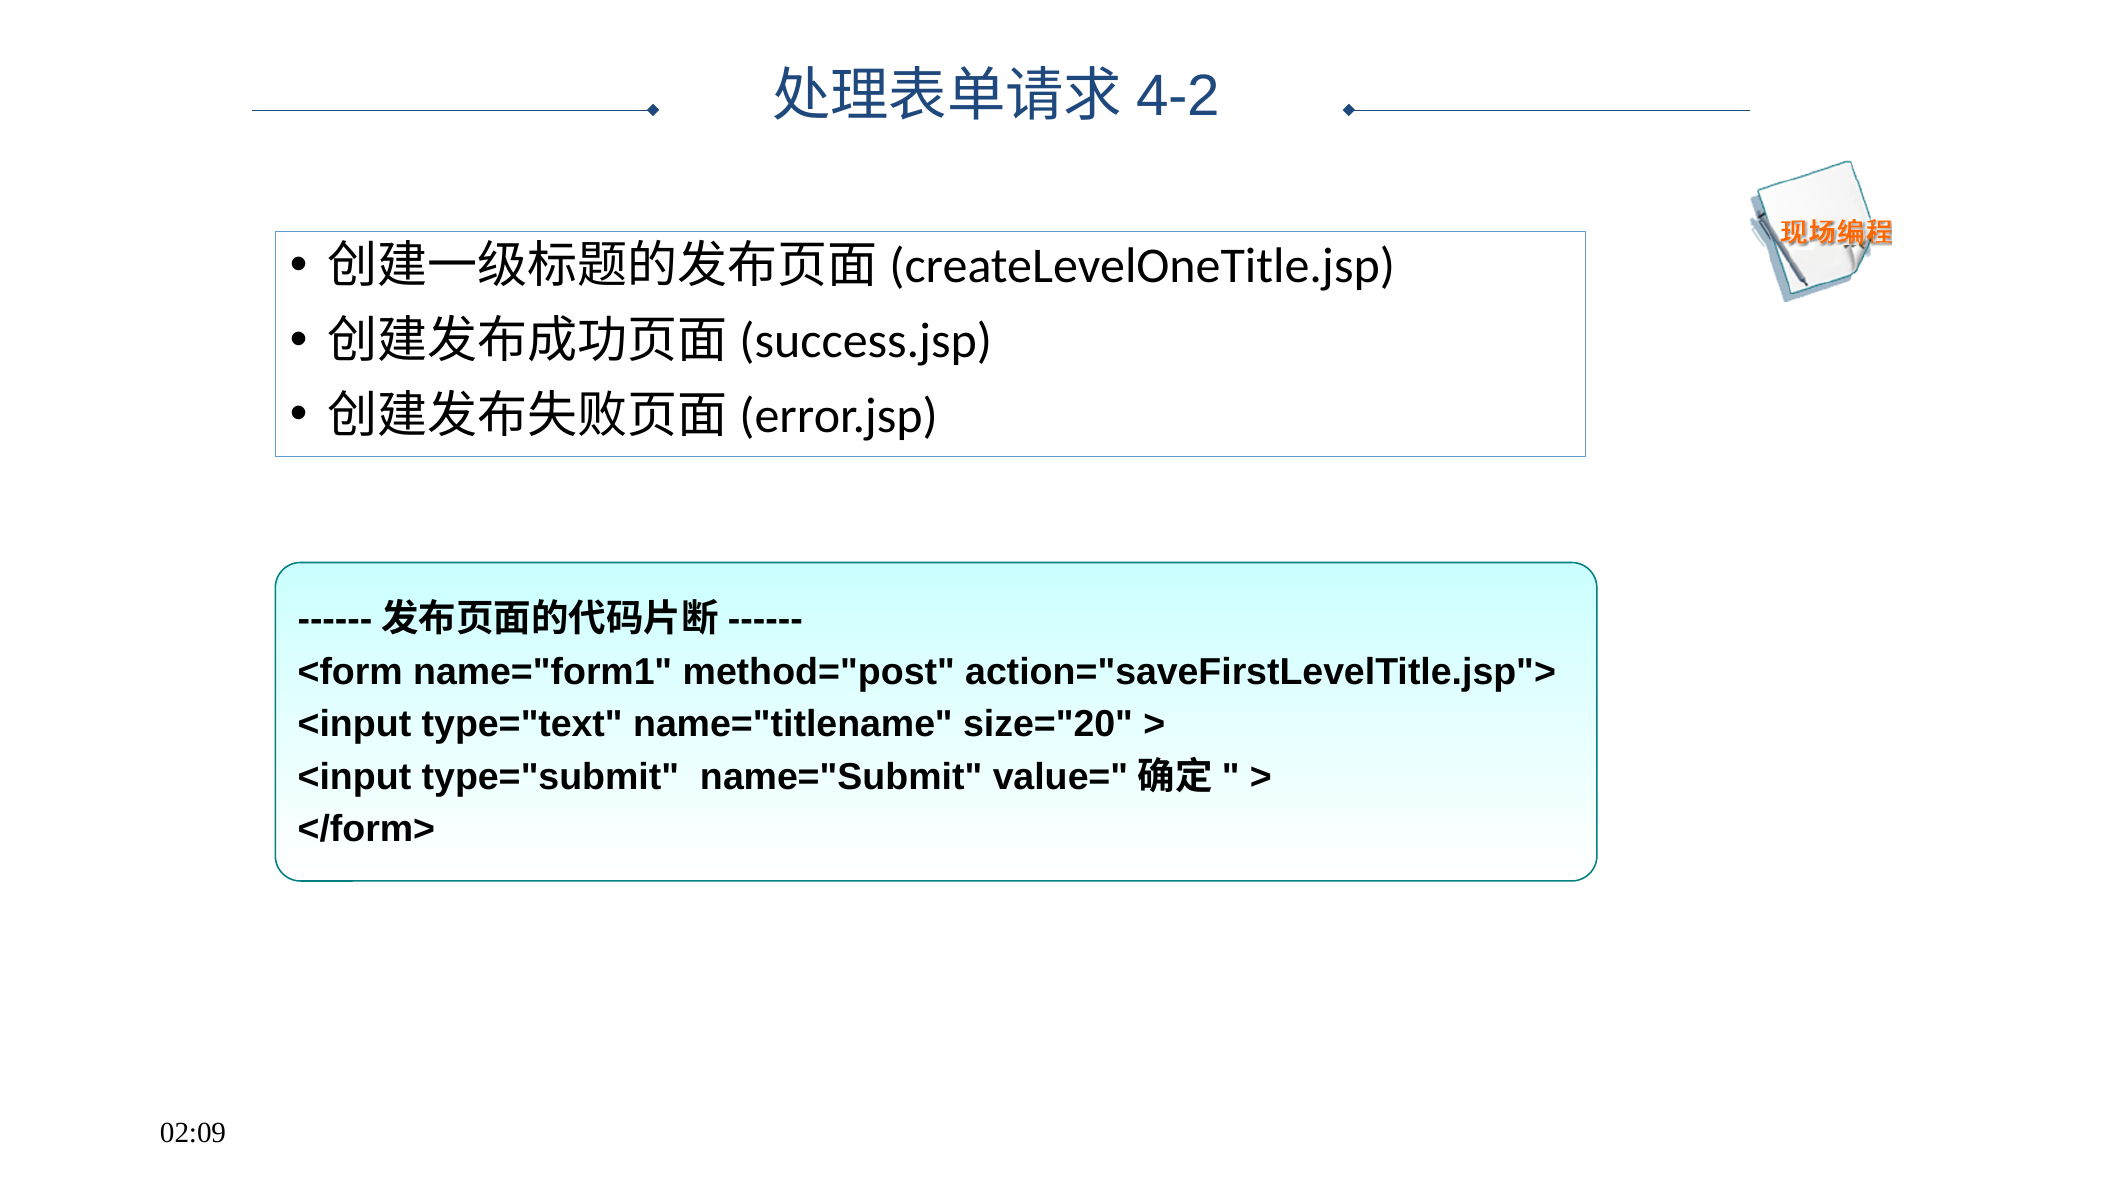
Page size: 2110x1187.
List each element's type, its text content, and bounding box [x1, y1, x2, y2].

text_box ------发布页面的代码片断------ <form name="form1" method="post" action="saveFirstLevelTitle.jsp"> <input type="text" name="titlename" size="20" > <input type="submit" name="Submit" value="确定" > </form> [275, 562, 1597, 881]
slide_number [145, 1099, 620, 1163]
text_box 处理表单请求4-2 [523, 61, 1443, 132]
text_box 创建一级标题的发布页面(createLevelOneTitle.jsp) 创建发布成功页面(success.jsp) 创建发布失败页面(error.jsp) [275, 231, 1586, 457]
picture [1749, 160, 1892, 303]
